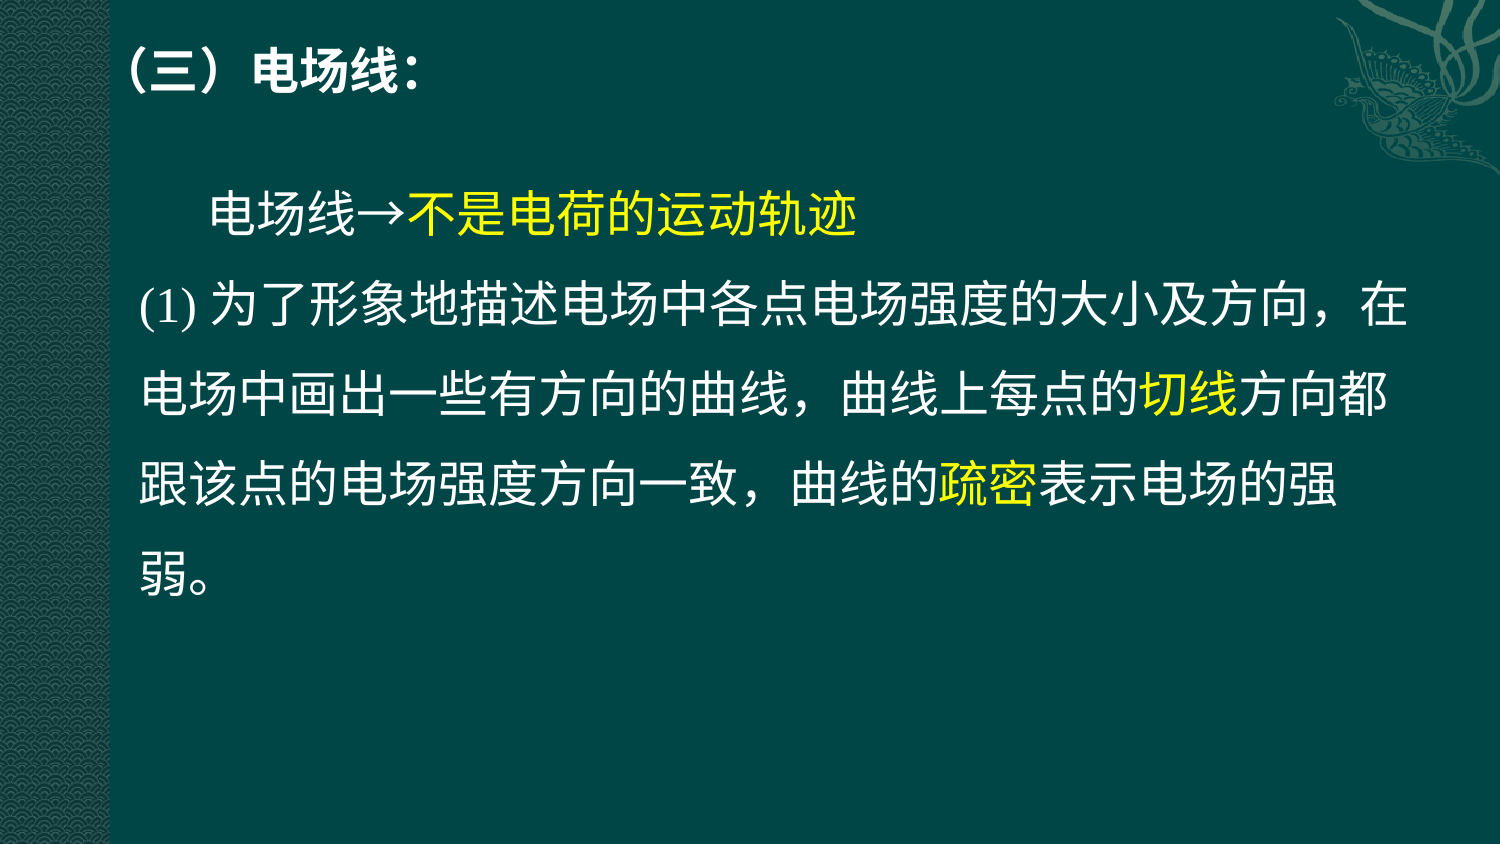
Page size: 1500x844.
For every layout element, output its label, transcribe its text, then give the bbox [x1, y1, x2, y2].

text_box （三）电场线： [84, 32, 1381, 159]
text_box 电场线→不是电荷的运动轨迹 (1)为了形象地描述电场中各点电场强度的大小及方向，在电场中画出一些有方向的曲线，曲线上每点的切线方向都跟该点的电场强度方向一致，曲线的疏密表示电场的强弱。 [123, 144, 1435, 610]
picture [0, 0, 110, 844]
